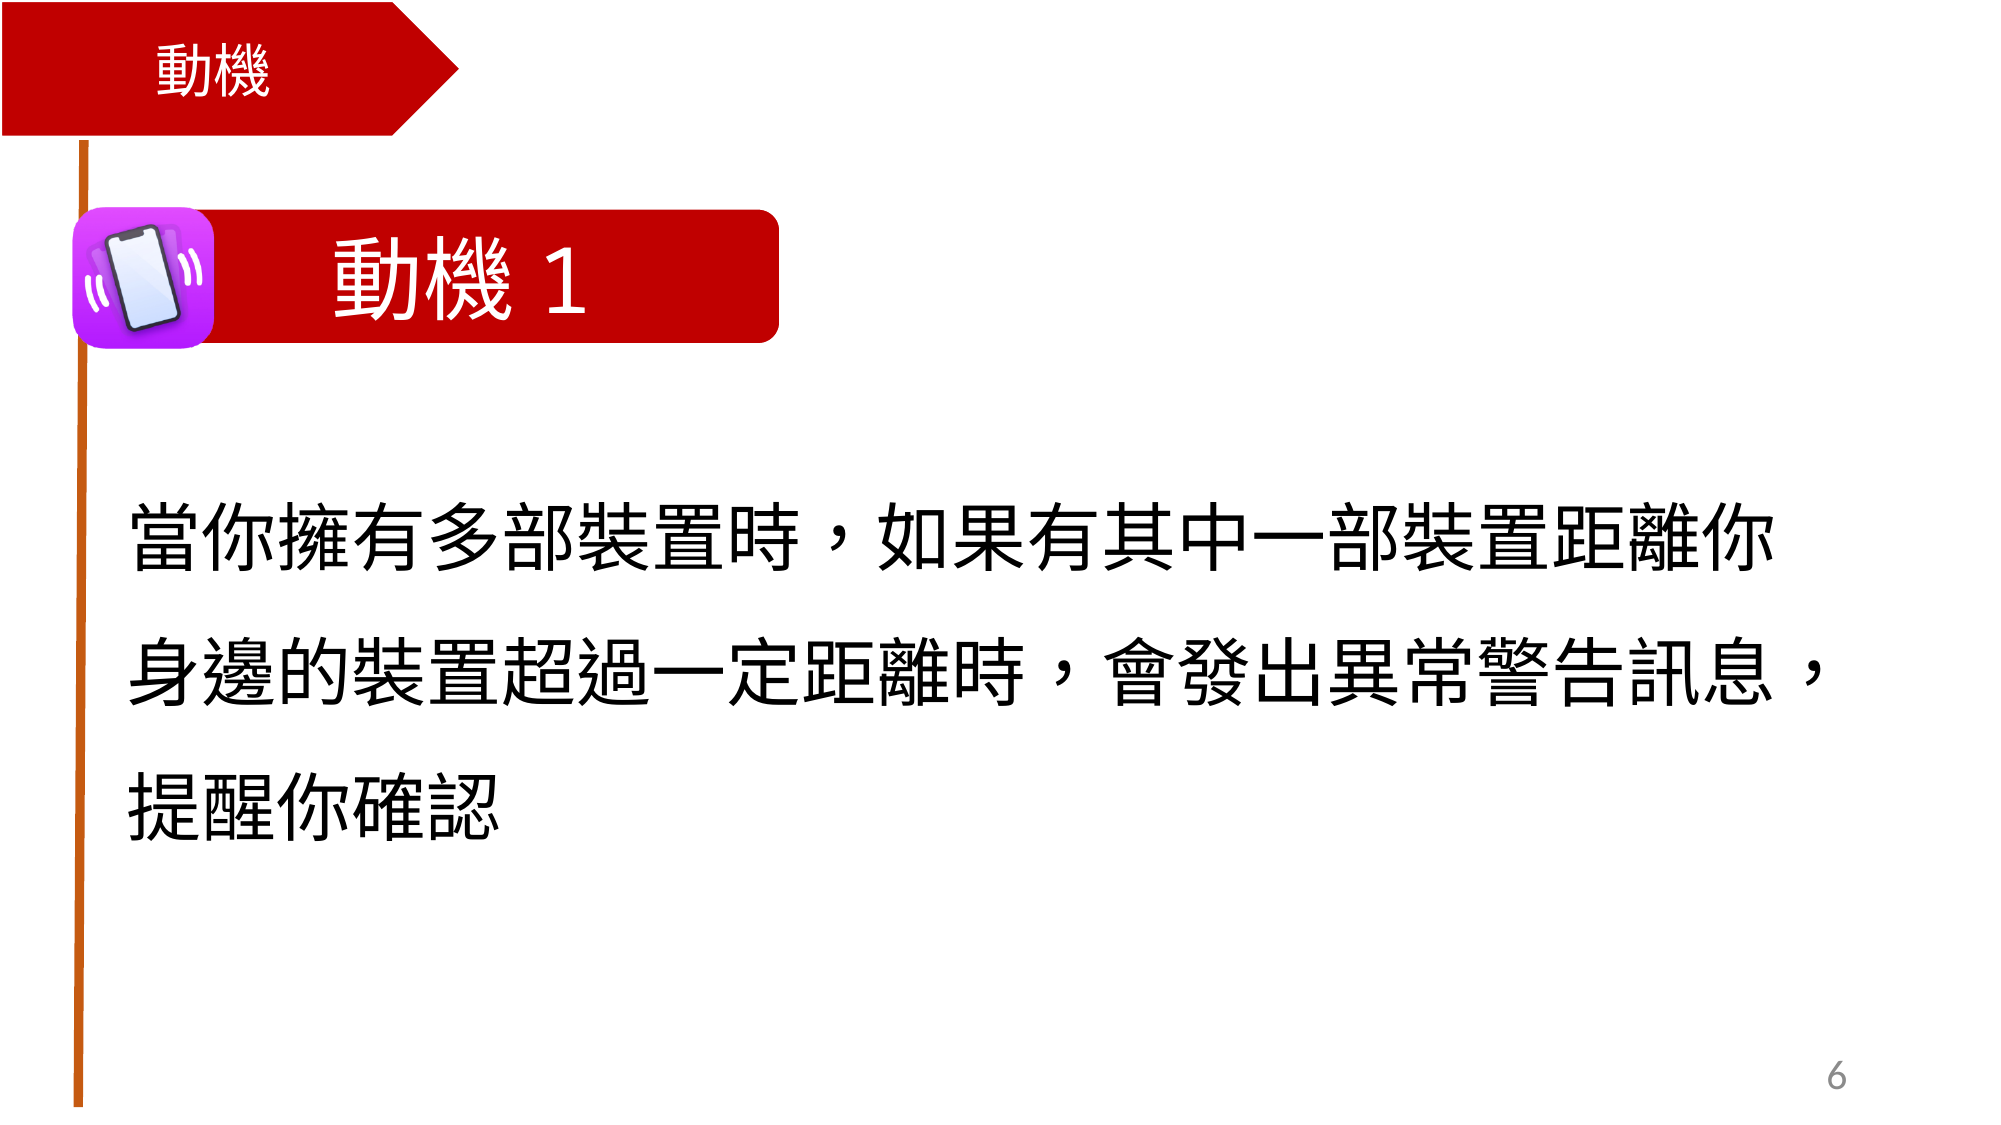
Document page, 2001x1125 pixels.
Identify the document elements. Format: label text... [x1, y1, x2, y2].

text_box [111, 207, 1842, 882]
picture [0, 173, 342, 382]
text_box 動機 [0, 0, 466, 140]
text_box [77, 391, 84, 1108]
slide_number 6 [1412, 1042, 1863, 1103]
